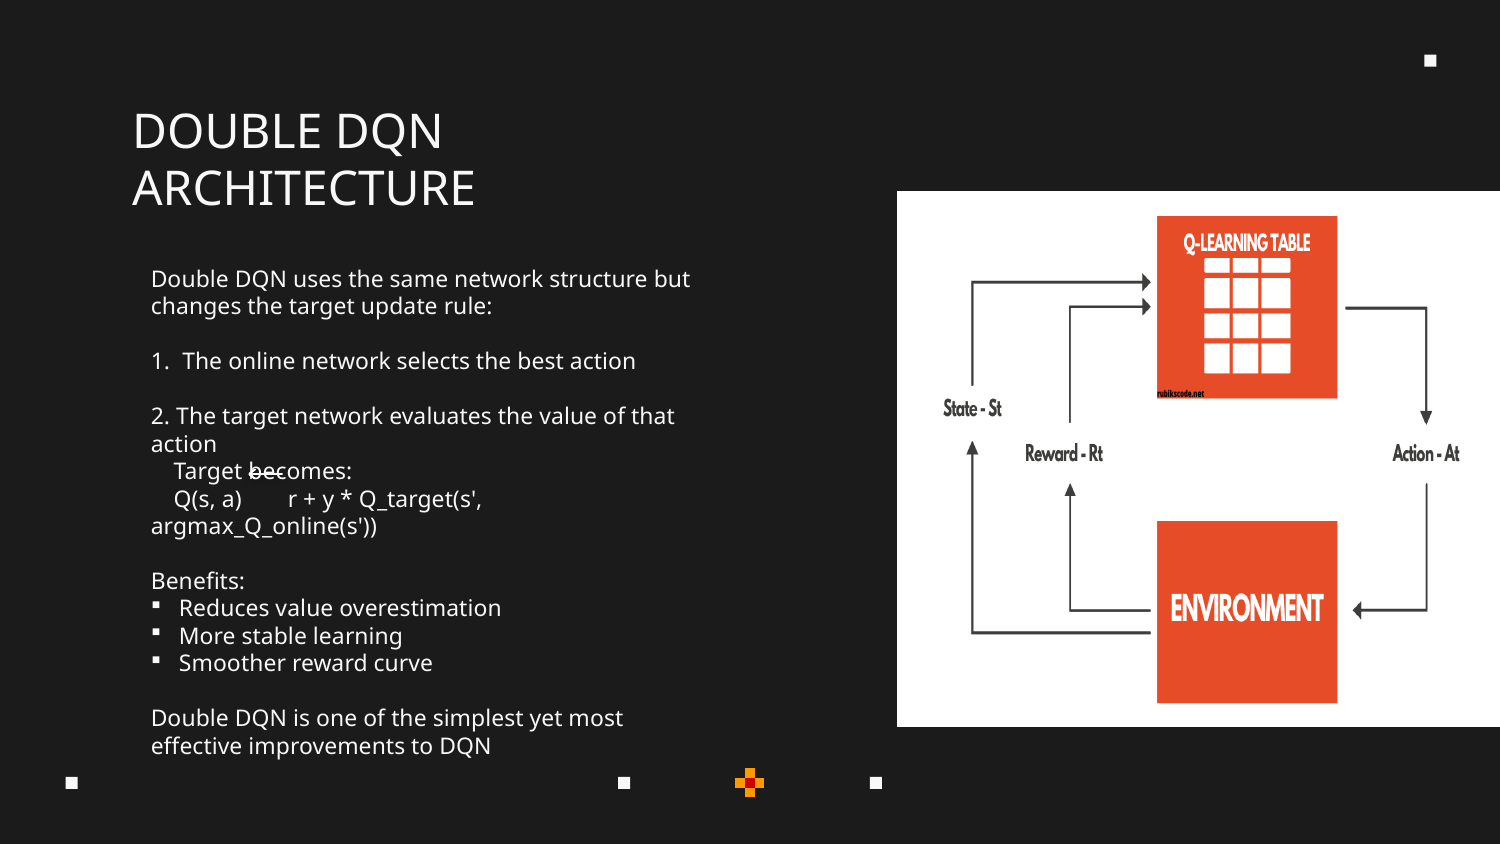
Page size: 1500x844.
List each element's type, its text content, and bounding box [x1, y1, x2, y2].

picture [248, 459, 283, 489]
title DOUBLE DQN ARCHITECTURE [116, 85, 898, 218]
picture [897, 190, 1500, 727]
subtitle Double DQN uses the same network structure but changes the target update rule: 1. The online network selects the best action 2. The target network evaluates the value of that action Target becomes: Q(s, a) r + y * Q_target(s', argmax_Q_online(s')) Benefits: Reduces value overestimation More stable learning Smoother reward curve Double DQN is one of the simplest yet most effective improvements to DQN [116, 249, 728, 742]
